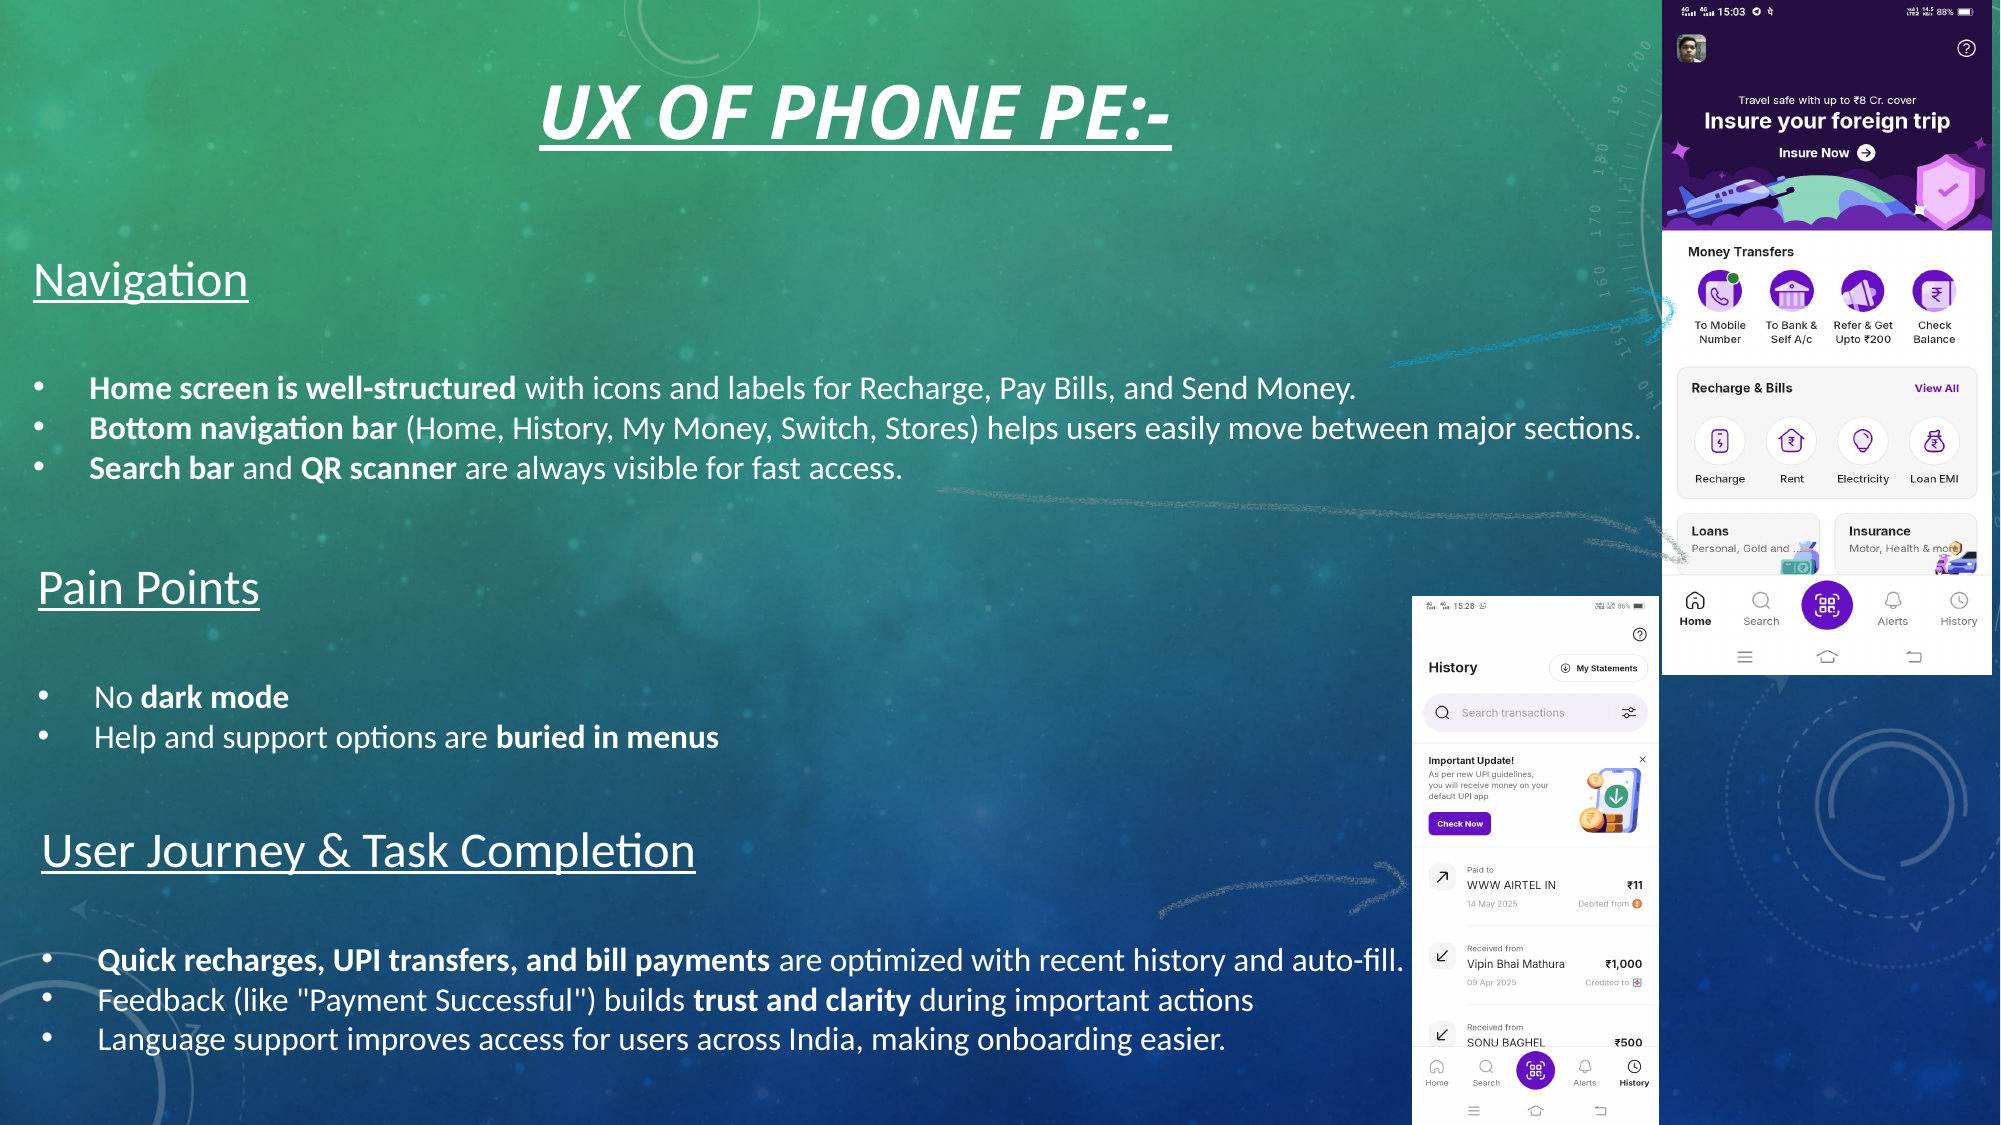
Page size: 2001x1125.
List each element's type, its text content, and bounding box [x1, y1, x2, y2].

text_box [1152, 848, 1417, 930]
text_box Pain Points No dark mode Help and support options are buried in menus [23, 547, 735, 762]
text_box UX OF PHONE PE:- [523, 57, 1397, 163]
text_box User Journey & Task Completion Quick recharges, UPI transfers, and bill payments are optimized with recent history and auto-fill. Feedback (like "Payment Successful") builds trust and clarity during important actions Language support improves access for users across India, making onboarding easier. [26, 810, 1406, 1065]
picture [0, 0, 2001, 1125]
text_box Navigation Home screen is well-structured with icons and labels for Recharge, Pay Bills, and Send Money. Bottom navigation bar (Home, History, My Money, Switch, Stores) helps users easily move between major sections. Search bar and QR scanner are always visible for fast access. [18, 239, 1371, 494]
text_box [927, 475, 1700, 575]
